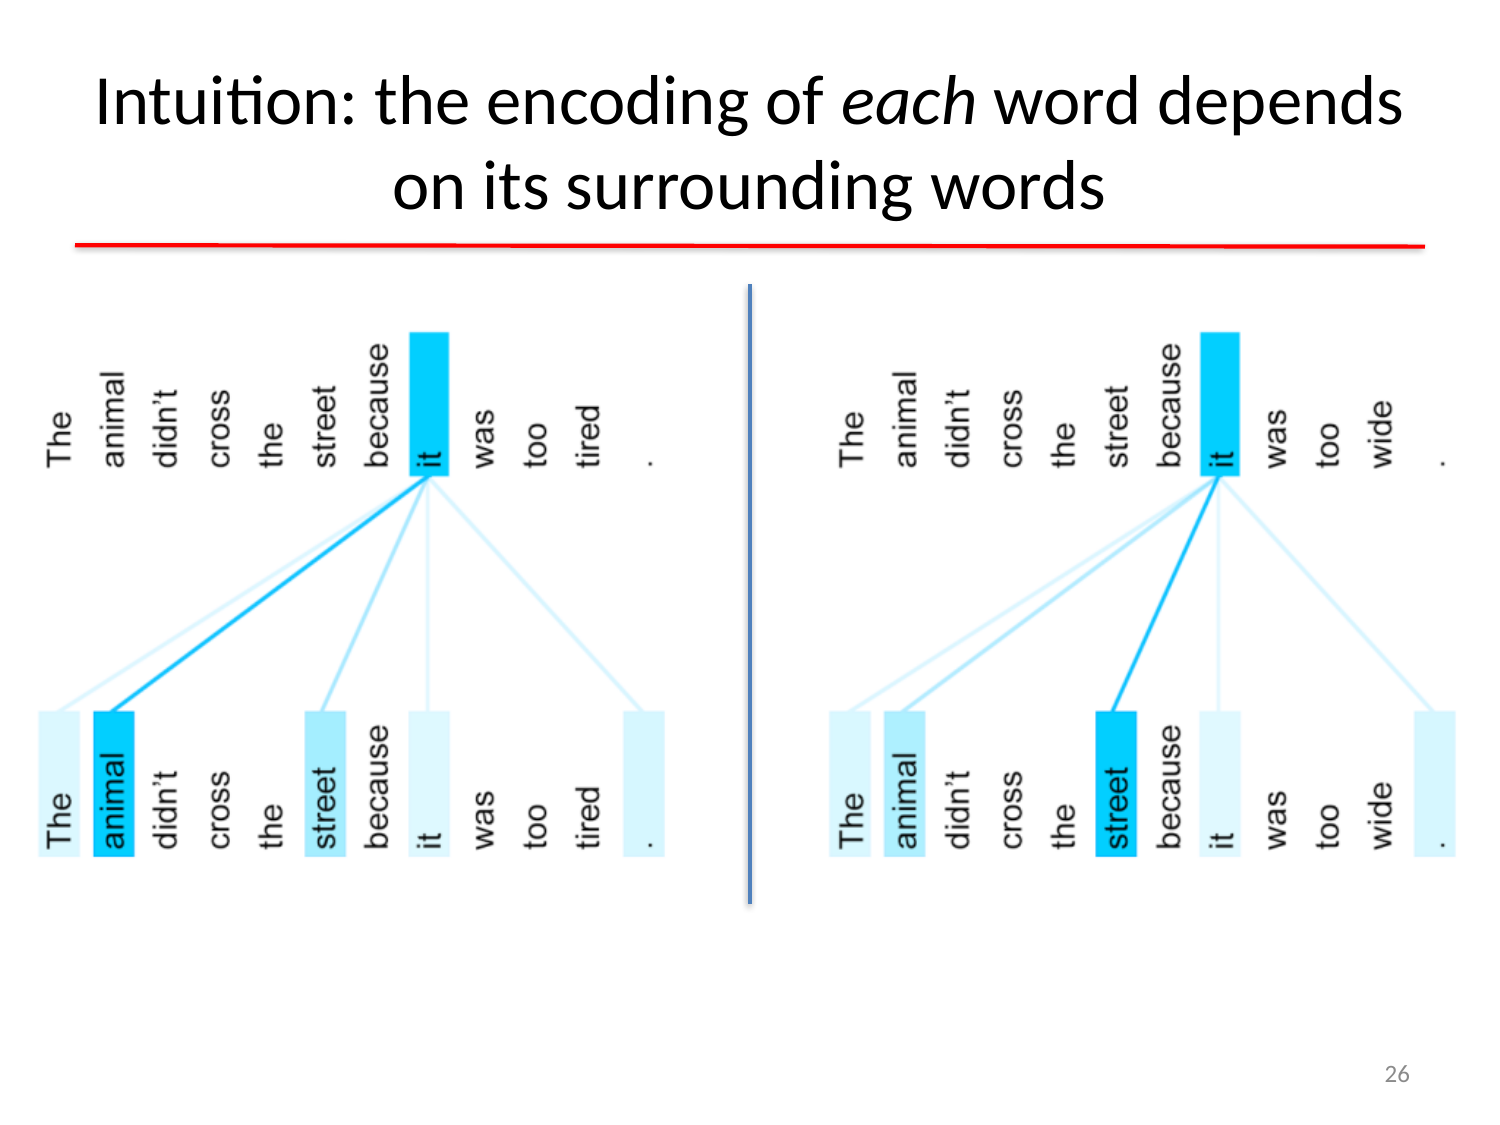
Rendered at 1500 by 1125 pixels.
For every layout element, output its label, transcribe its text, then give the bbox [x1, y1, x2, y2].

title Intuition: the encoding of each word depends on its surrounding words [75, 45, 1425, 233]
picture [751, 283, 1500, 905]
slide_number 26 [1074, 1042, 1425, 1103]
picture [0, 283, 749, 905]
